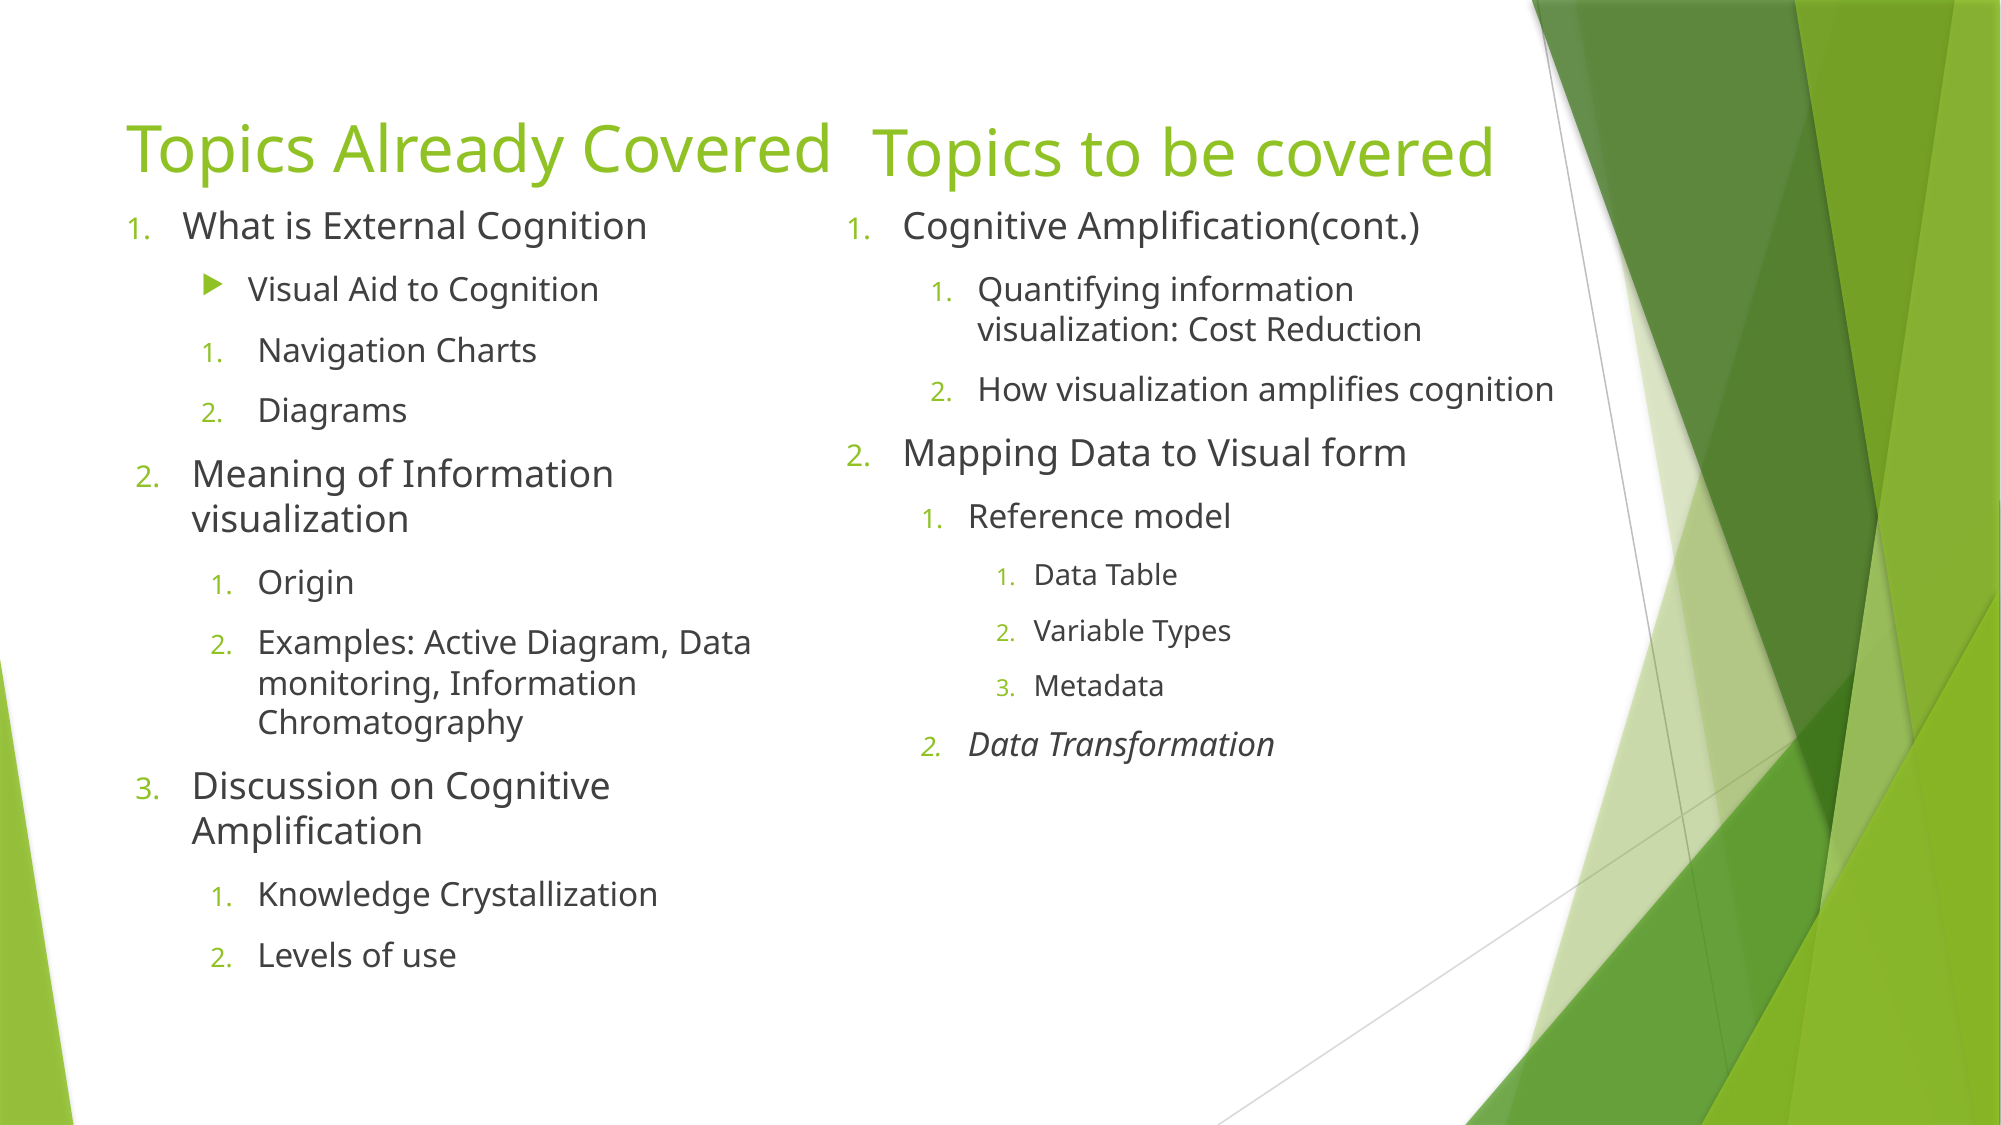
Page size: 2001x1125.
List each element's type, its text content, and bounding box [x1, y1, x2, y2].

list What is External Cognition Visual Aid to Cognition Navigation Charts Diagrams Meaning of Information visualization Origin Examples: Active Diagram, Data monitoring, Information Chromatography Discussion on Cognitive Amplification Knowledge Crystallization Levels of use [111, 194, 831, 1091]
title Topics Already Covered [111, 99, 858, 194]
text_box Cognitive Amplification(cont.) Quantifying information visualization: Cost Reduction How visualization amplifies cognition Mapping Data to Visual form Reference model Data Table Variable Types Metadata Data Transformation [831, 194, 1578, 1091]
text_box Topics to be covered [857, 103, 1522, 199]
